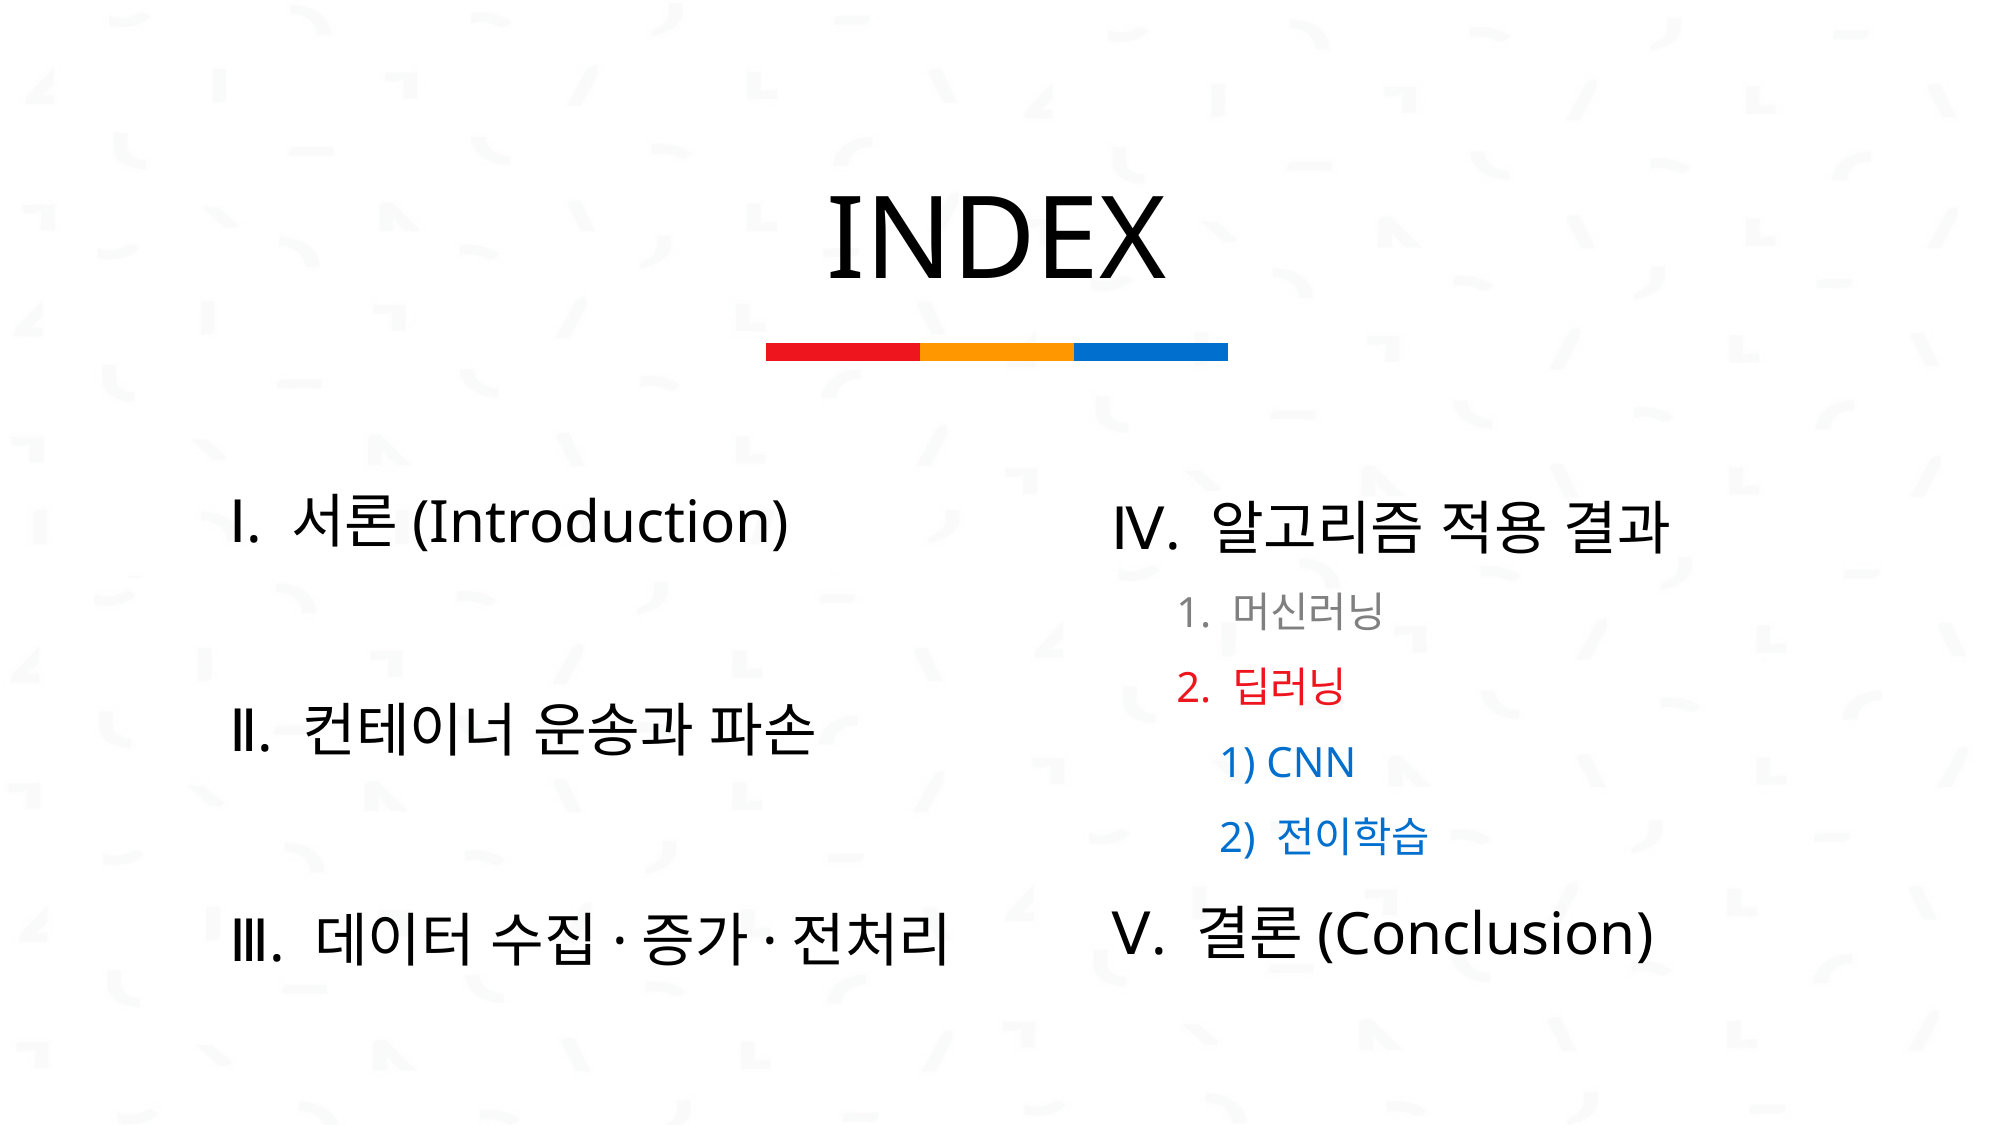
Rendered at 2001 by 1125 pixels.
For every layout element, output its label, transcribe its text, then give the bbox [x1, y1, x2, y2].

table_header [920, 343, 1074, 361]
table_header [766, 343, 920, 361]
table_header [1074, 343, 1228, 361]
text_box Ⅰ. 서론(Introduction) Ⅱ. 컨테이너 운송과 파손 Ⅲ. 데이터 수집·증가·전처리 [214, 441, 982, 981]
title INDEX [513, 155, 1481, 328]
text_box Ⅳ. 알고리즘 적용 결과 1. 머신러닝 2. 딥러닝 1) CNN 2) 전이학습 Ⅴ. 결론(Conclusion) [1096, 448, 1864, 974]
